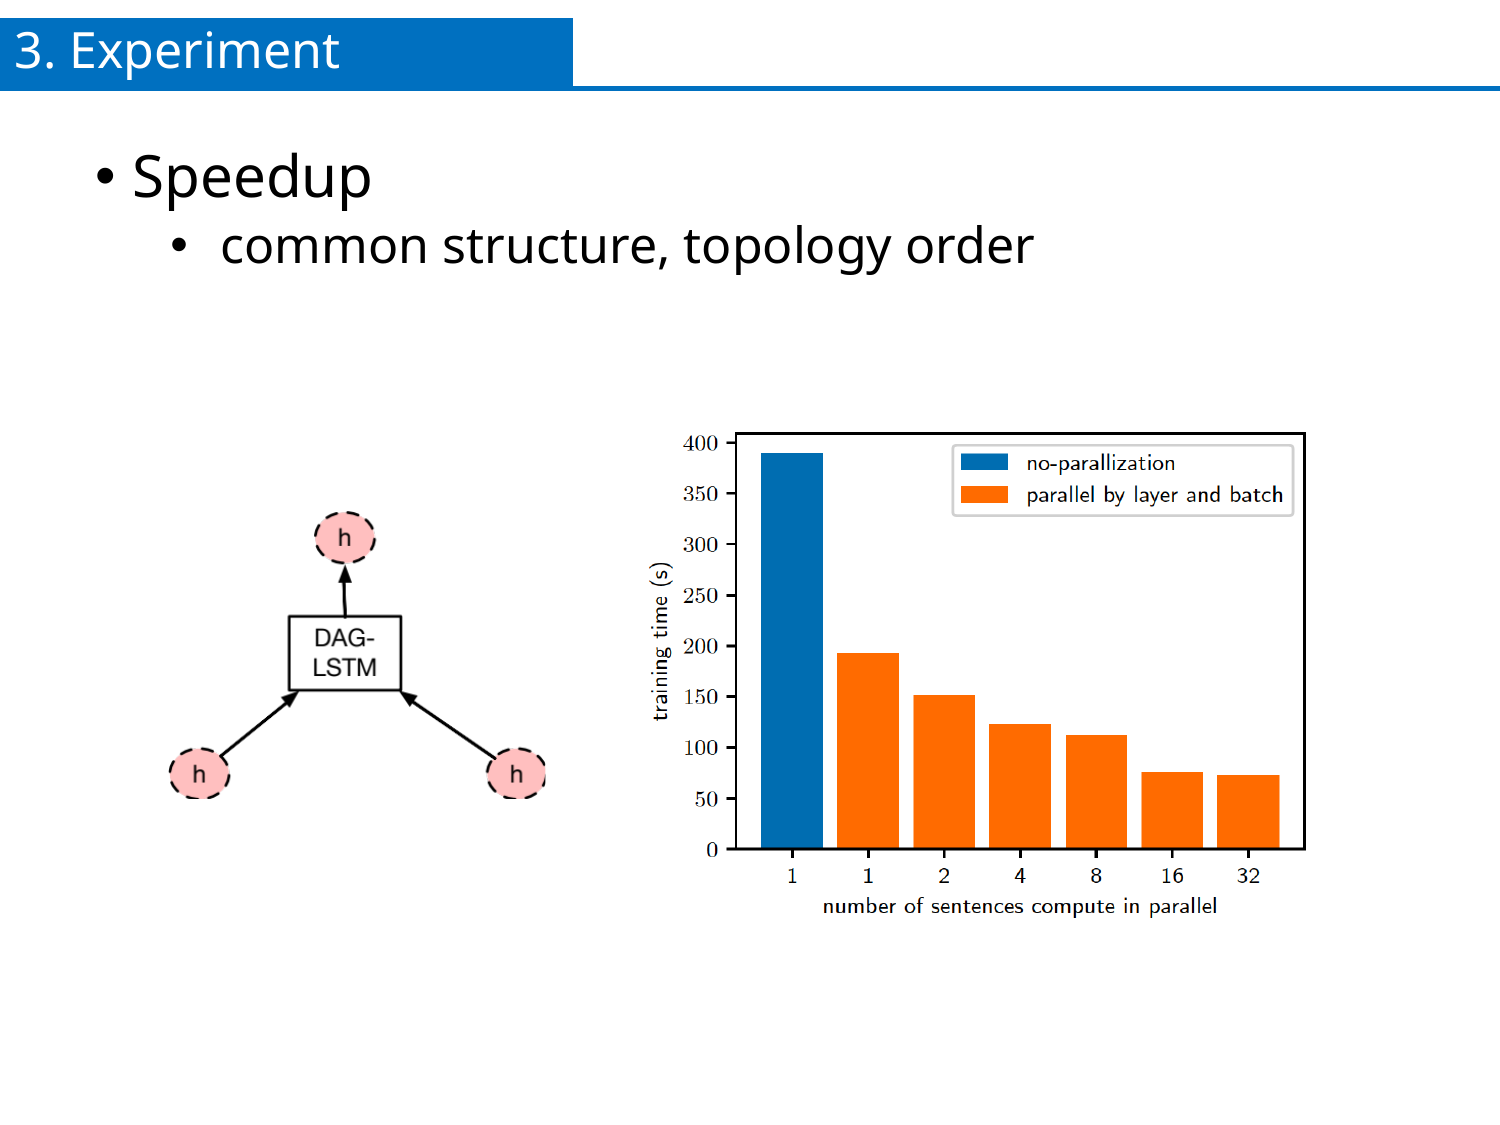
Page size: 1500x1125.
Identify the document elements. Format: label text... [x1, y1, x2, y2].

list Speedup common structure, topology order [80, 139, 1395, 1046]
picture [168, 507, 546, 799]
list 3. Experiment [0, 18, 573, 87]
picture [633, 407, 1326, 944]
